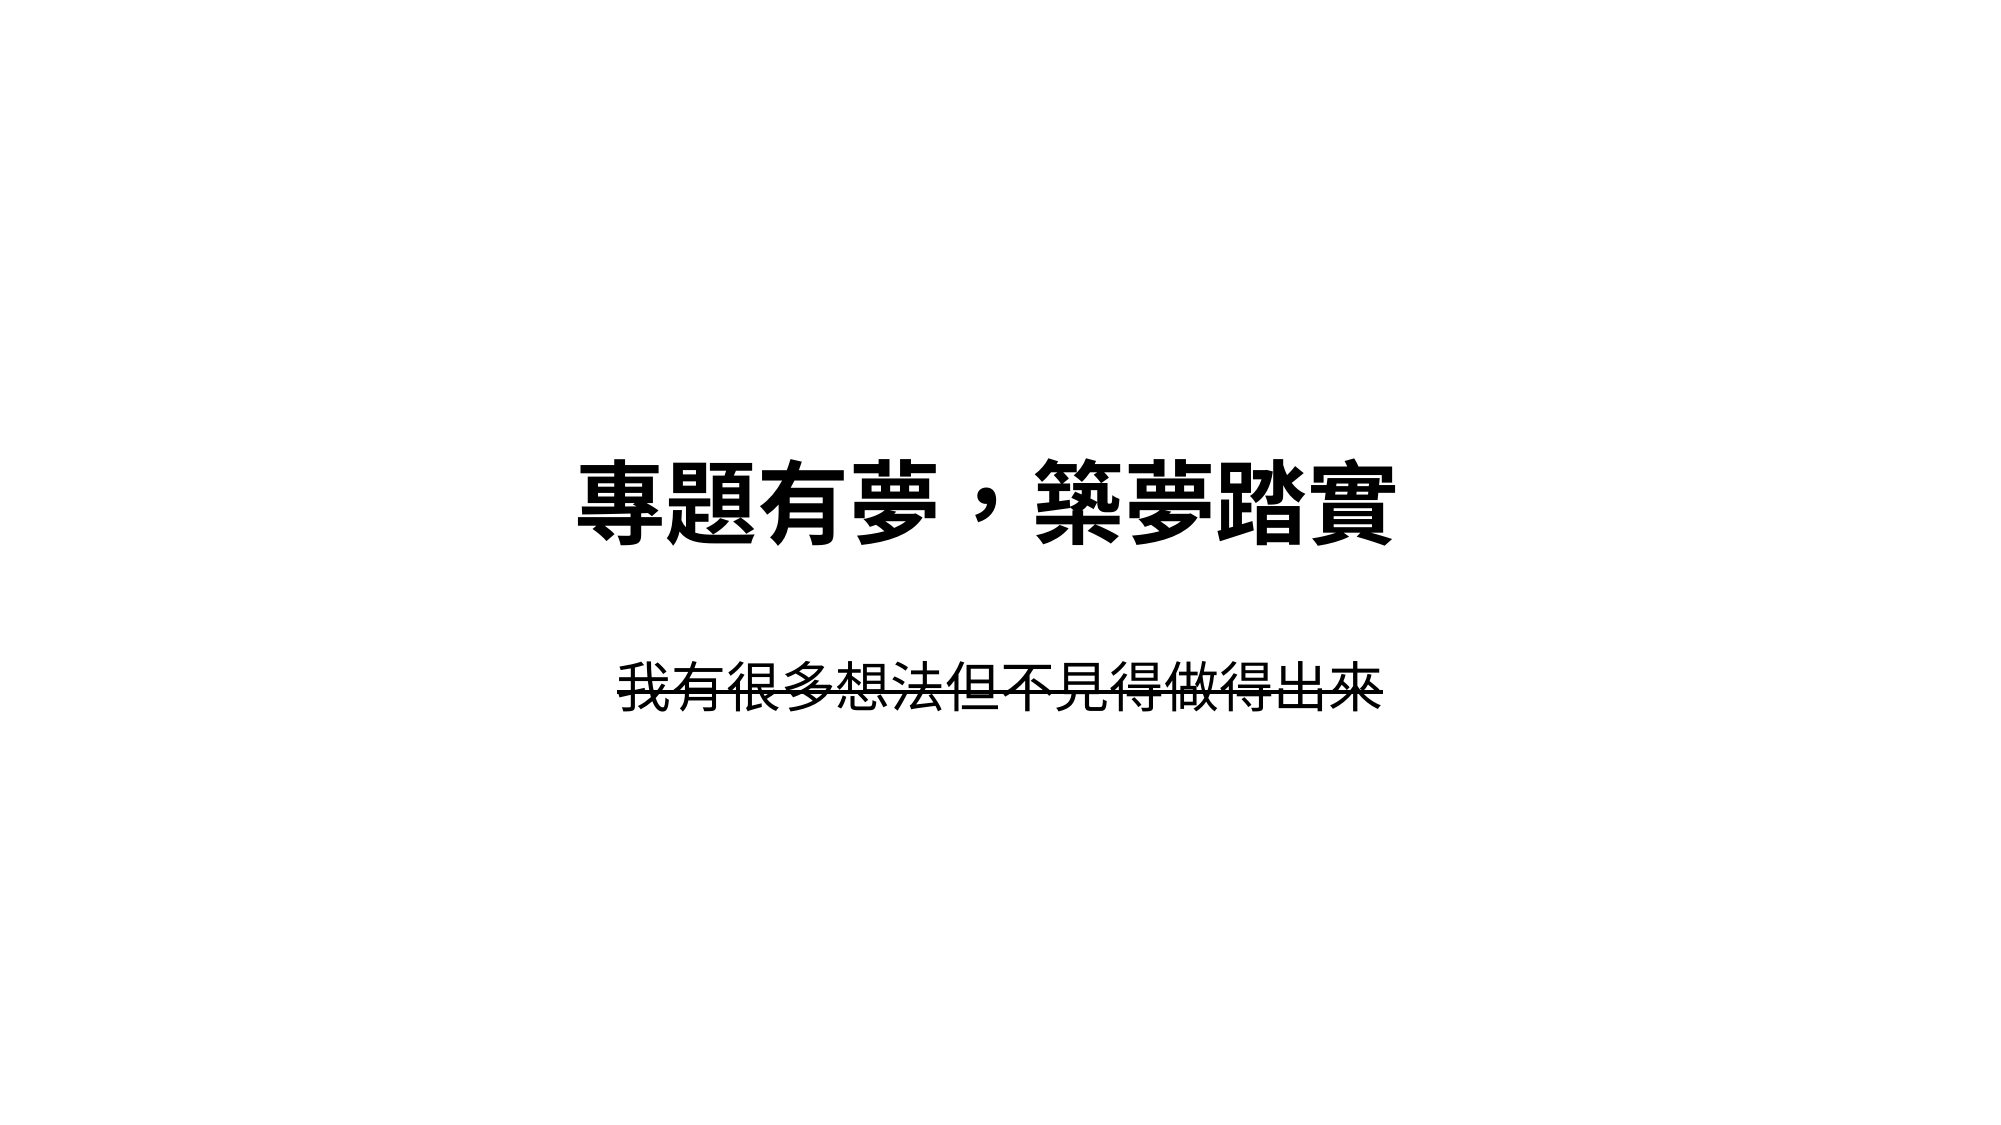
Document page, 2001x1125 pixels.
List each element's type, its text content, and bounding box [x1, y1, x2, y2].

title 專題有夢，築夢踏實 [559, 399, 1422, 617]
list 我有很多想法但不見得做得出來 [559, 652, 1441, 727]
